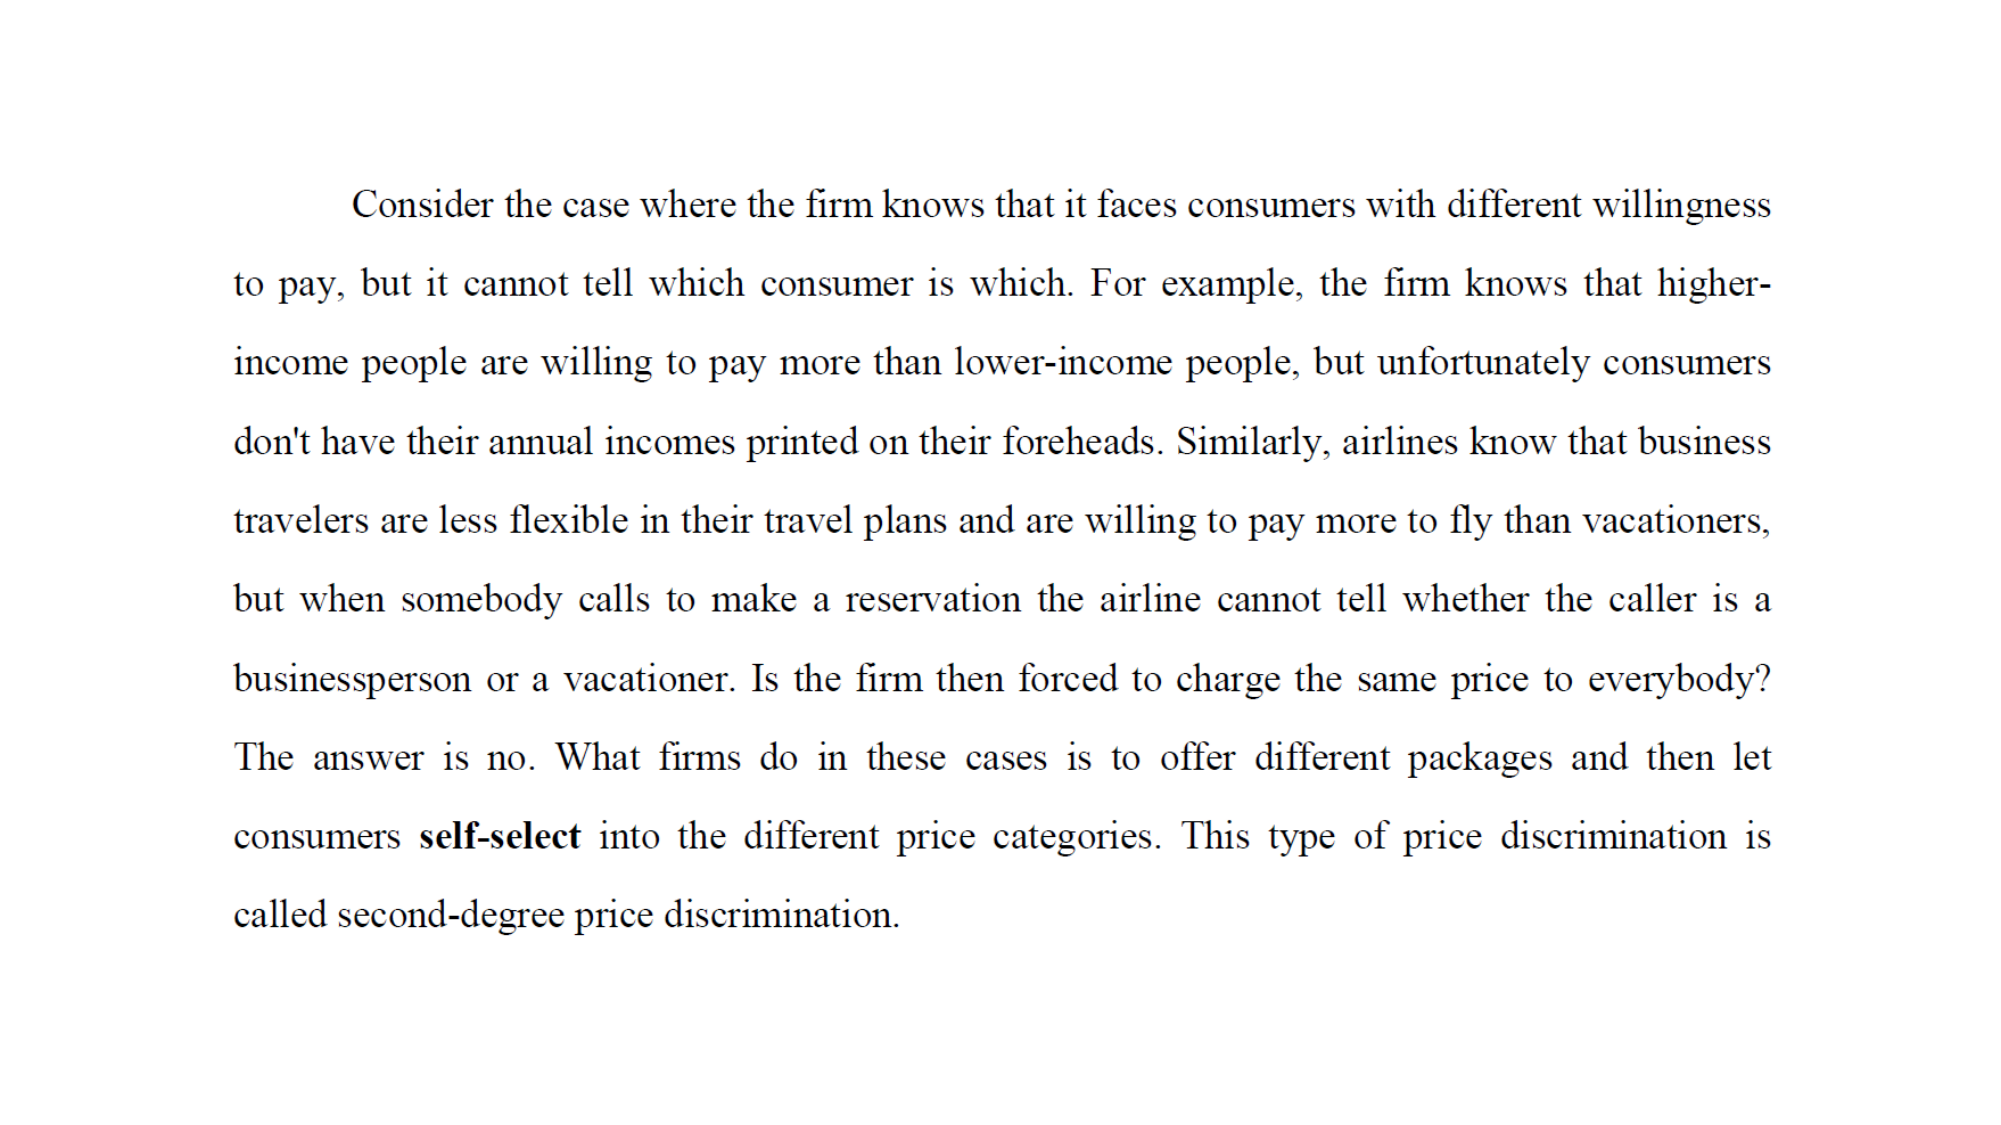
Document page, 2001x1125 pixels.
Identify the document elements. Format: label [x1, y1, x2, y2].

picture [0, 118, 2000, 1007]
